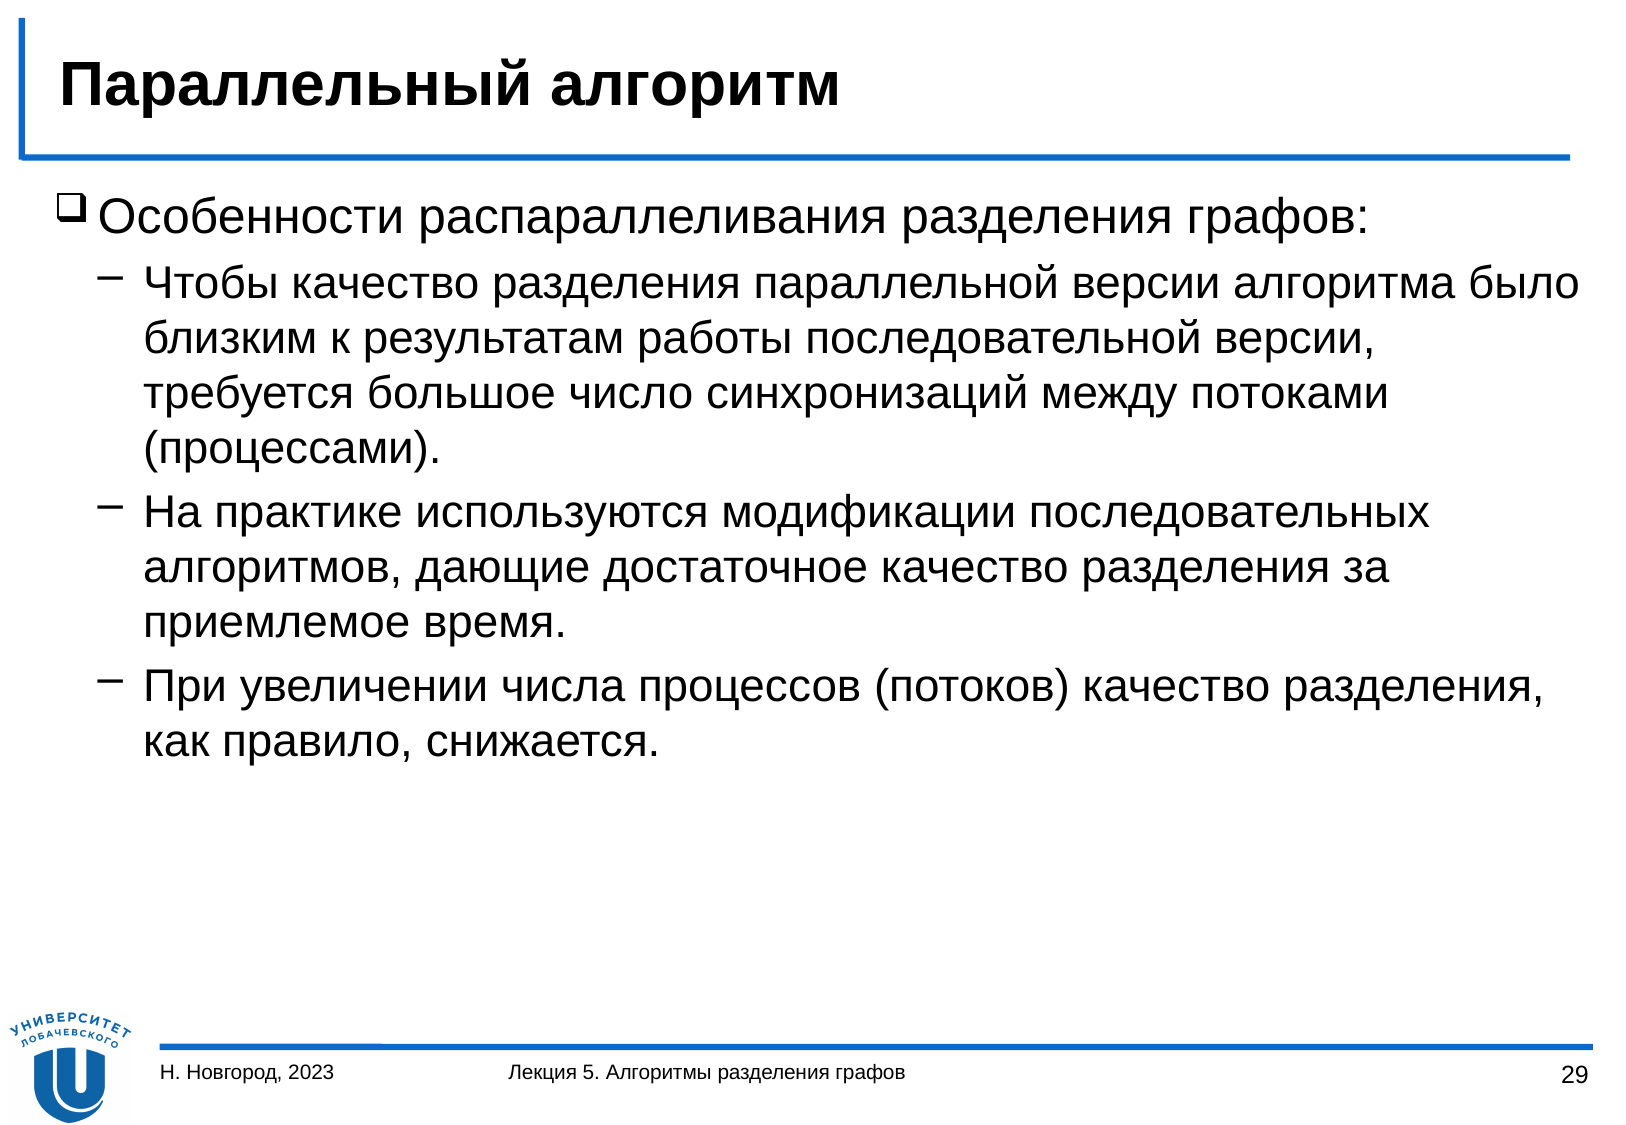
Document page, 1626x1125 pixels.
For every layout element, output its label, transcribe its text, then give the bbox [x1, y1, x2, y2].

picture [7, 1011, 133, 1125]
footer Лекция 5. Алгоритмы разделения графов [493, 1051, 1439, 1125]
slide_number 29 [1450, 1051, 1605, 1125]
title Параллельный алгоритм [44, 33, 1598, 127]
slide_number Н. Новгород, 2023 [144, 1051, 482, 1125]
list Особенности распараллеливания разделения графов: Чтобы качество разделения параллельной версии алгоритма было близким к результатам работы последовательной версии, требуется большое число синхронизаций между потоками (процессами). На практике используются модификации последовательных алгоритмов, дающие достаточное качество разделения за приемлемое время. При увеличении числа процессов (потоков) качество разделения, как правило, снижается. [38, 175, 1598, 1032]
